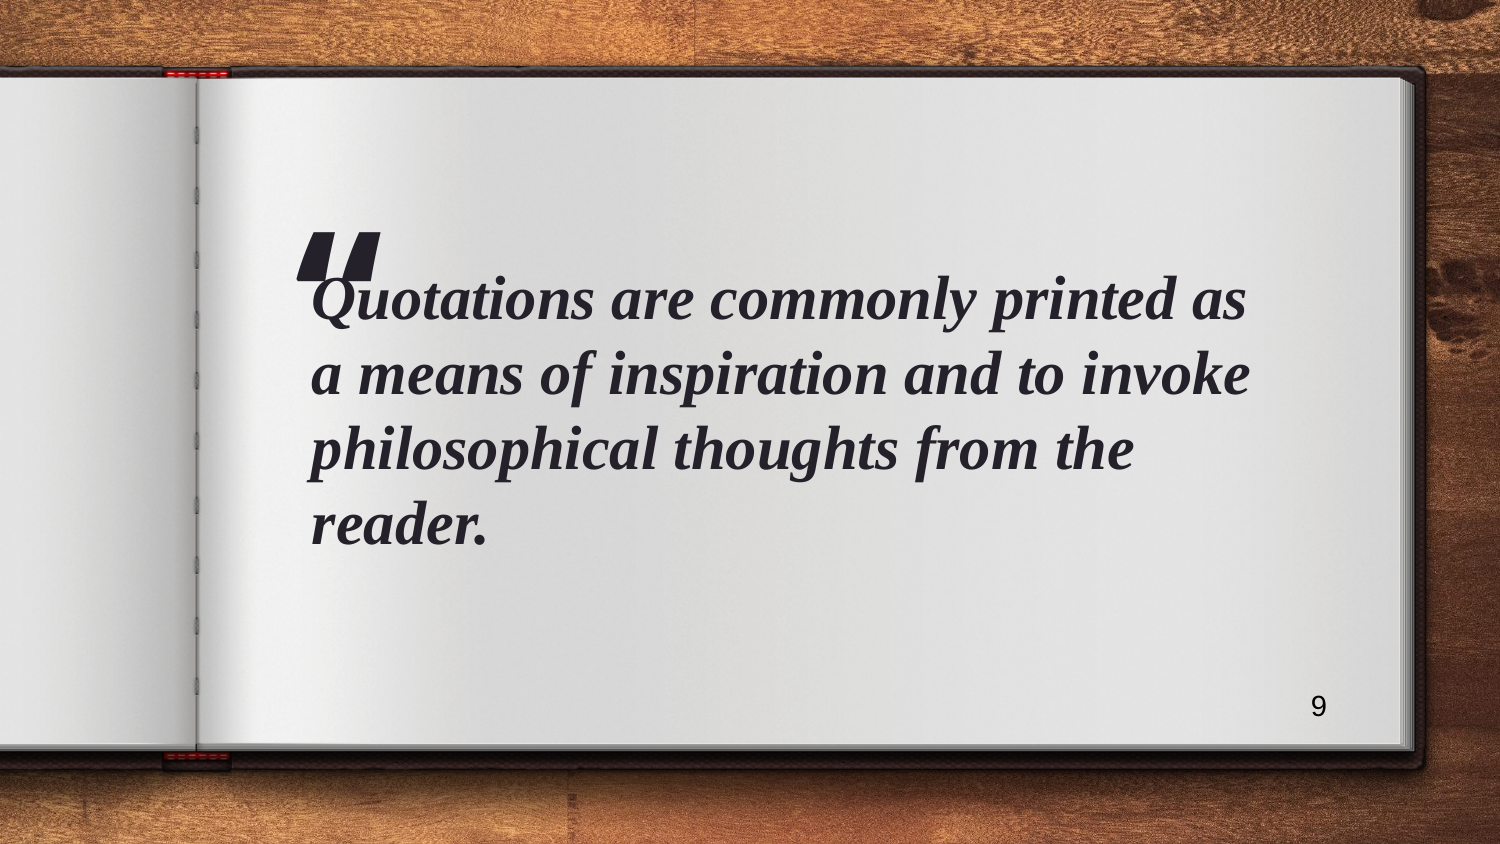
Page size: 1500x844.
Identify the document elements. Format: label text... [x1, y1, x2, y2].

slide_number 9 [1295, 672, 1386, 737]
picture [0, 0, 1500, 844]
list Quotations are commonly printed as a means of inspiration and to invoke philosophical thoughts from the reader. [296, 242, 1303, 377]
